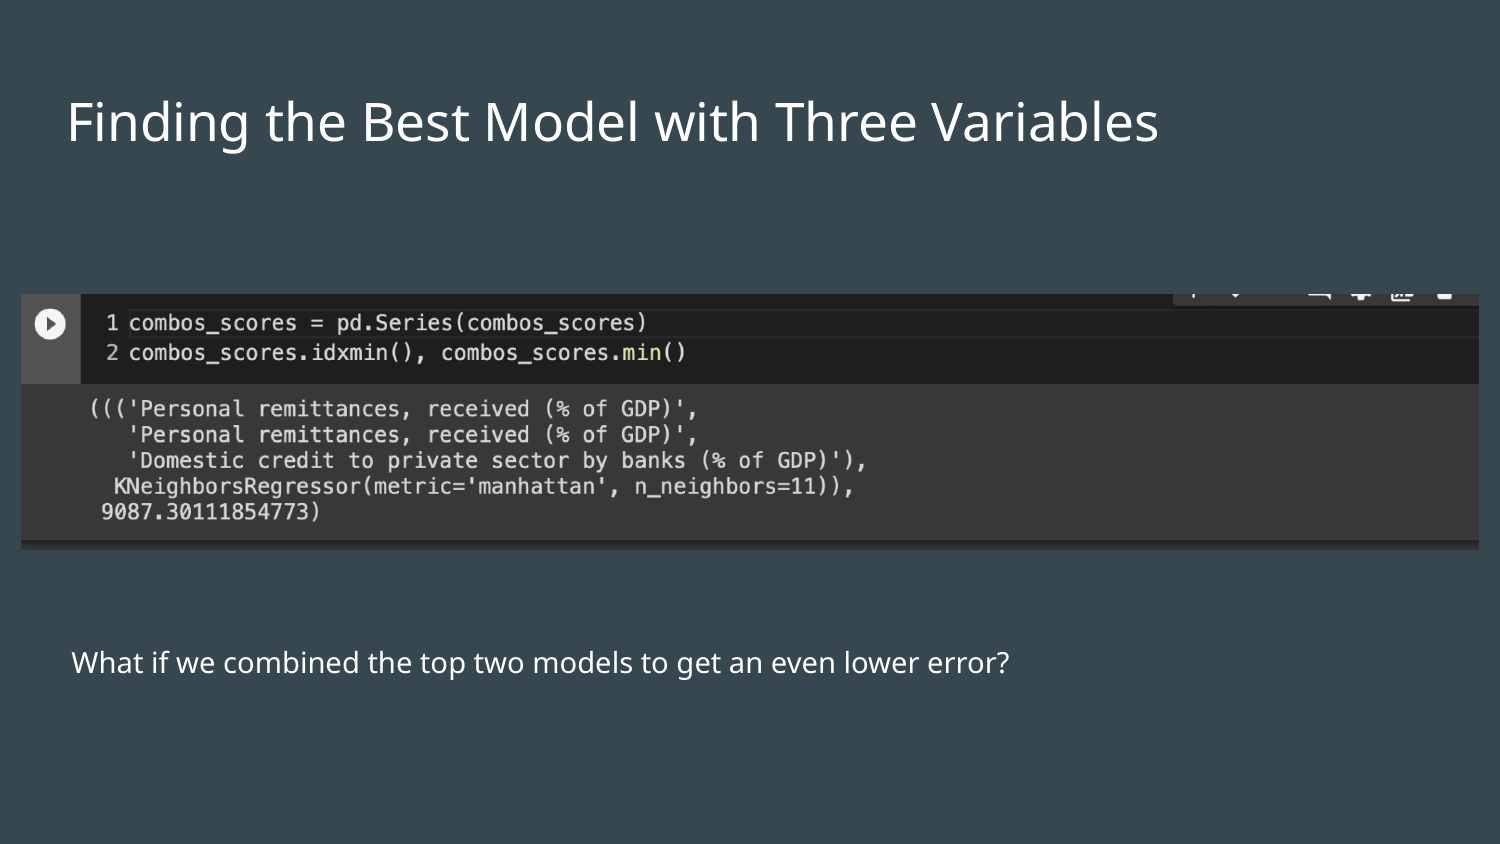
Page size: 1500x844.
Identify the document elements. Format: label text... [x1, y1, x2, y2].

picture [21, 294, 1479, 550]
title Finding the Best Model with Three Variables [51, 72, 1449, 167]
text_box What if we combined the top two models to get an even lower error? [56, 629, 1069, 695]
